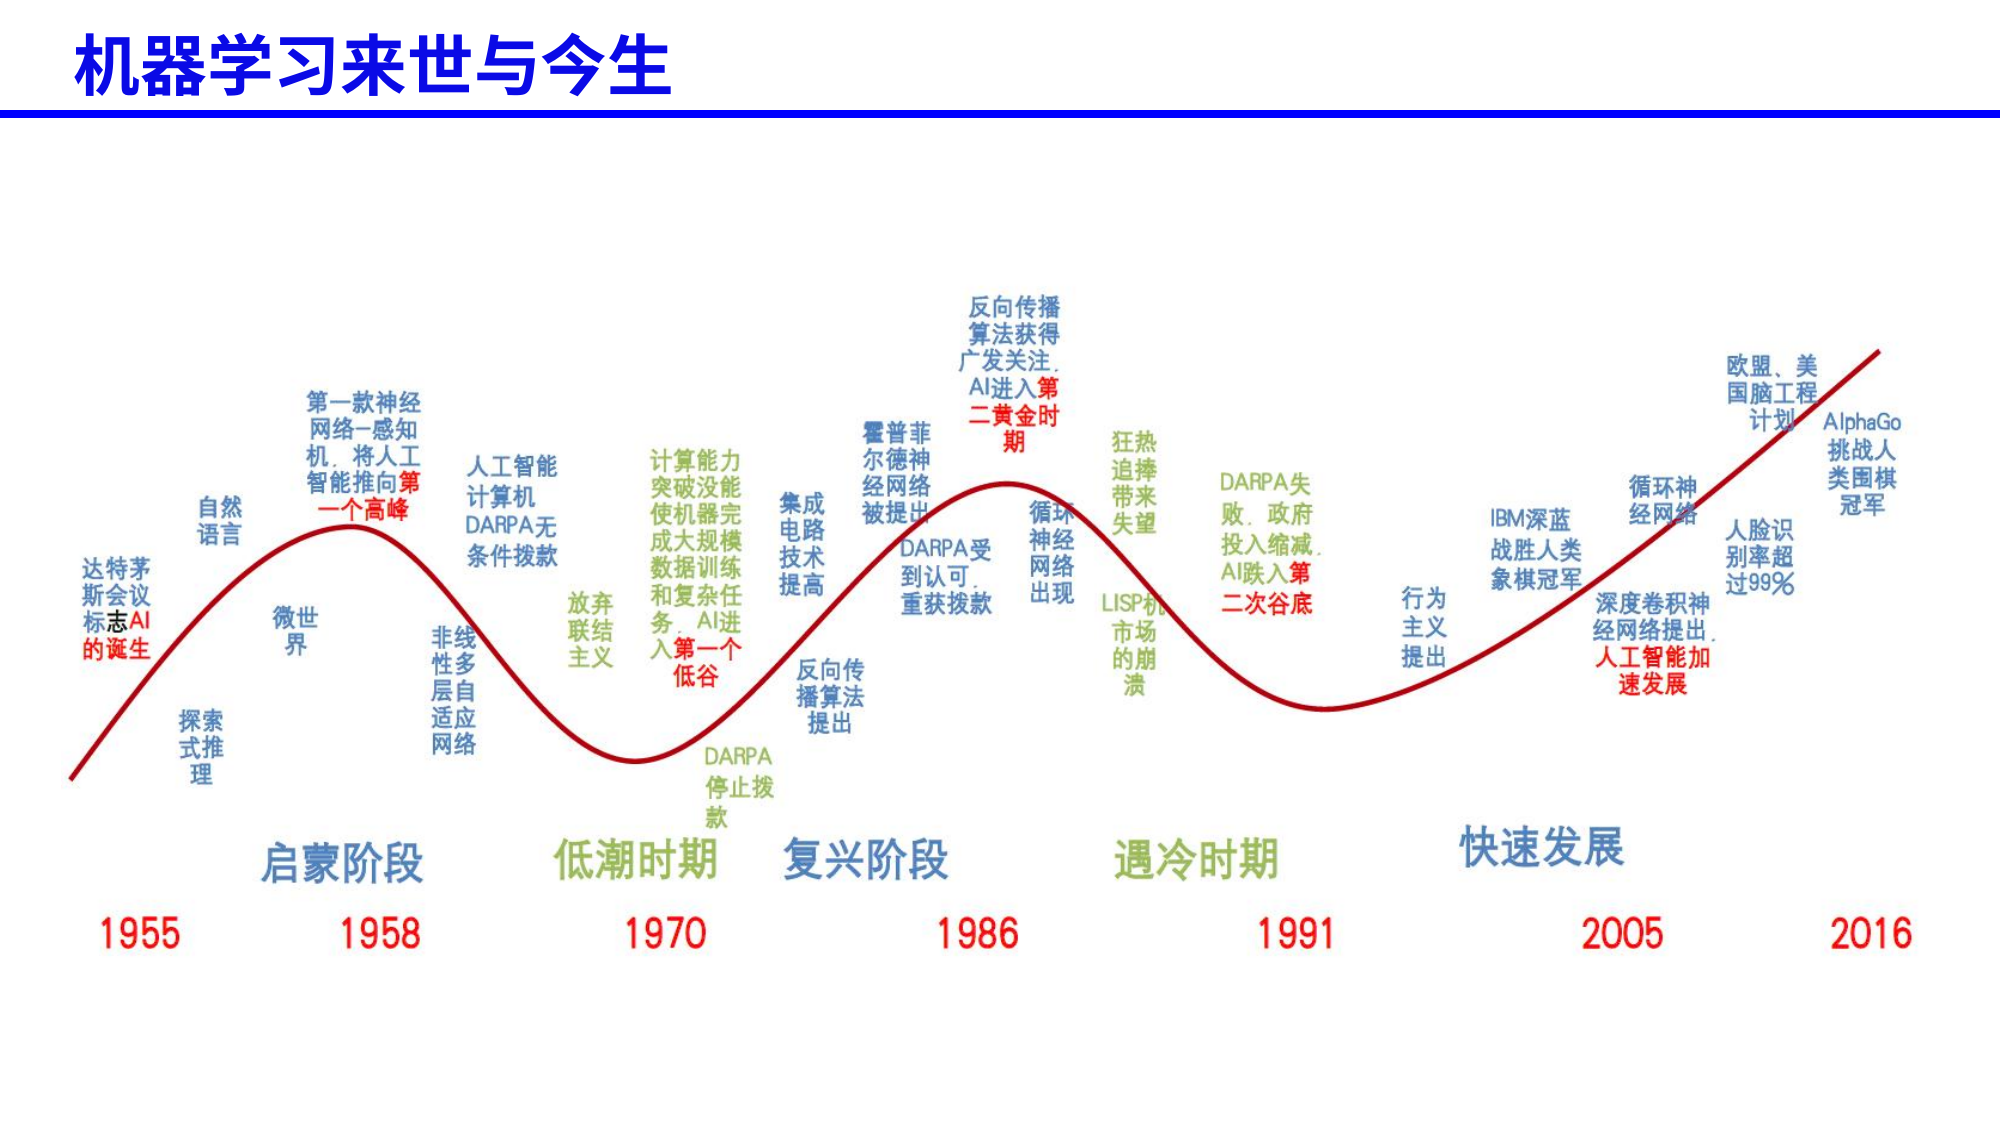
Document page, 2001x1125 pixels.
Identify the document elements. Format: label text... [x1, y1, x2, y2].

text_box 机器学习来世与今生 [59, 16, 1308, 110]
picture [61, 249, 1939, 999]
